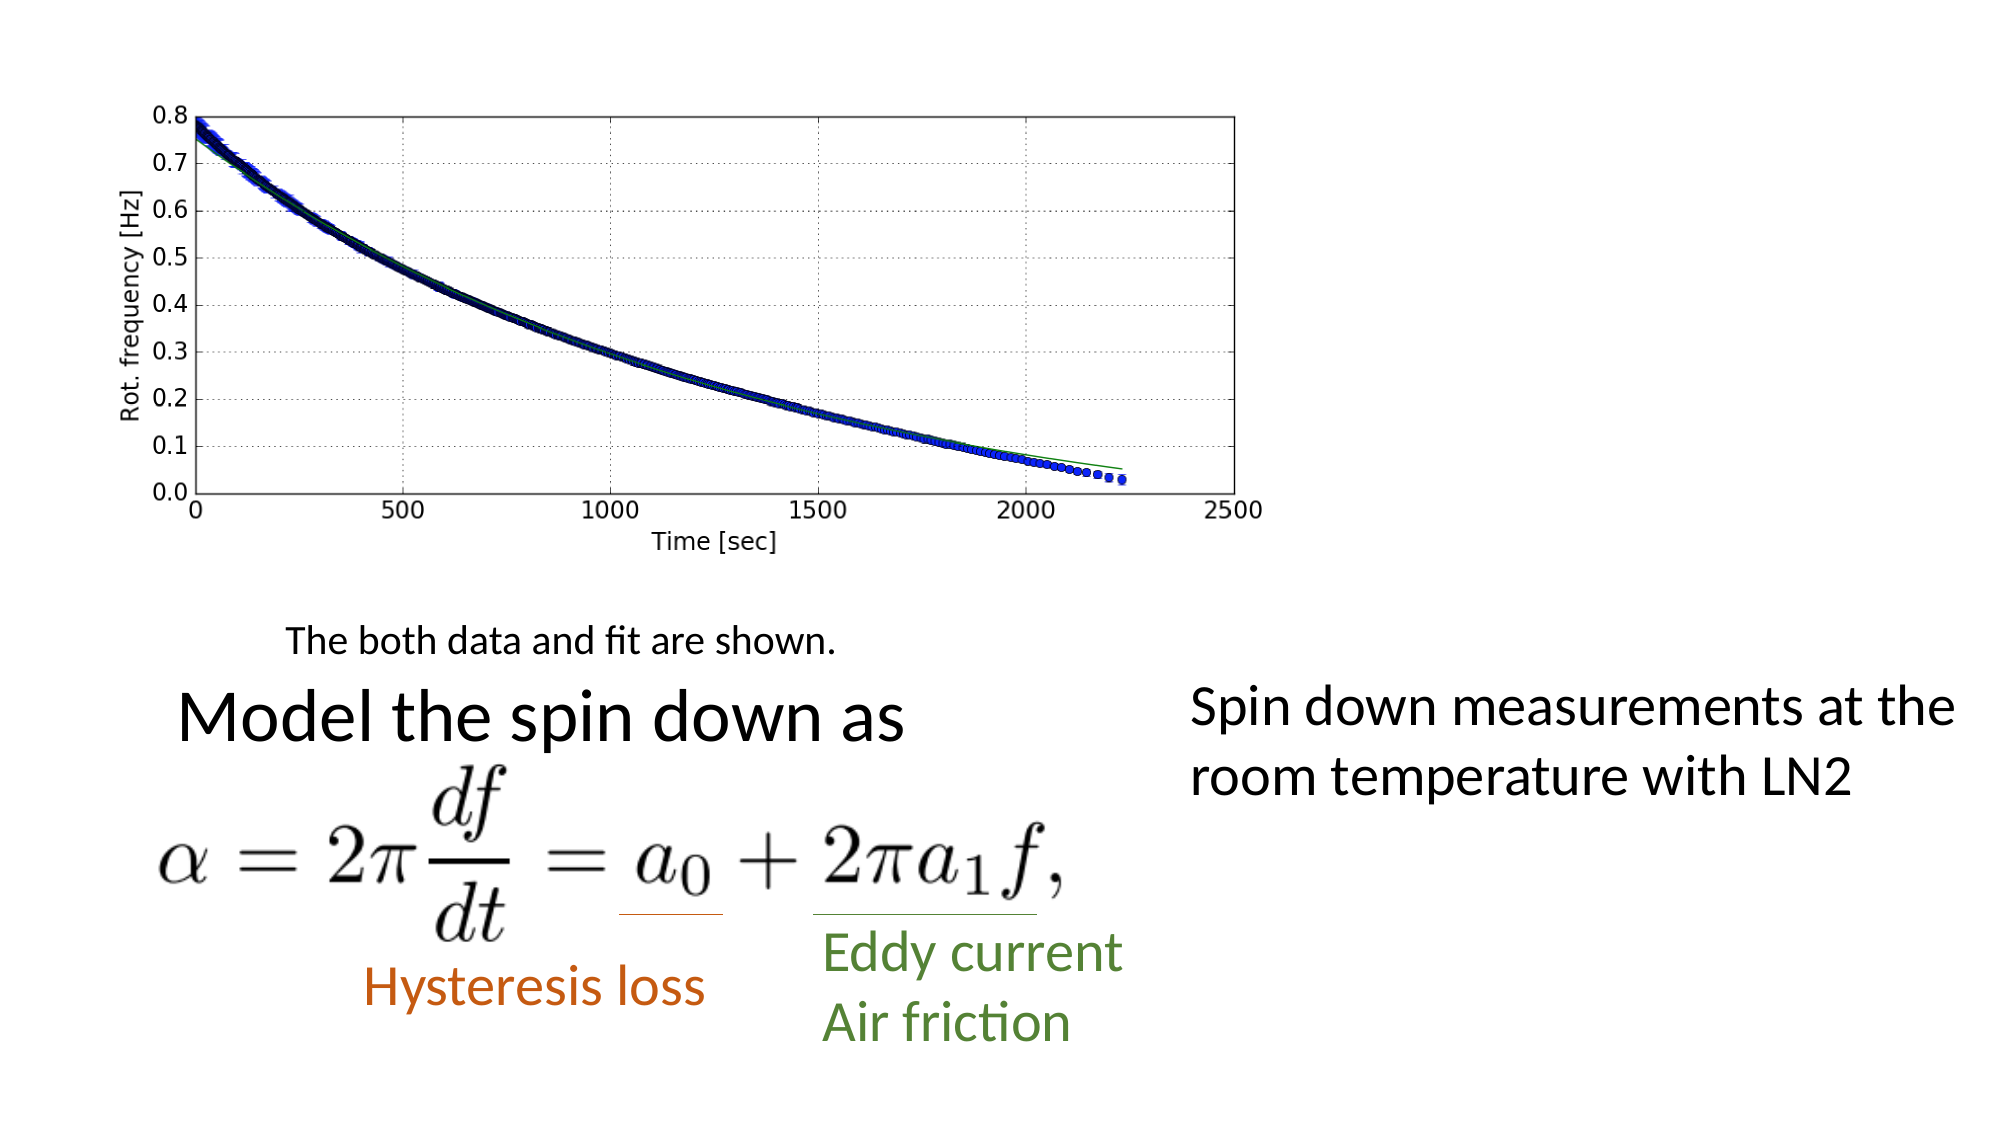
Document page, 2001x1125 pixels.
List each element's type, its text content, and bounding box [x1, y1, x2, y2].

text_box Hysteresis loss [349, 980, 722, 1025]
picture [103, 95, 1276, 559]
text_box The both data and fit are shown. [270, 605, 890, 670]
text_box Eddy current Air friction [807, 980, 1139, 1061]
text_box Model the spin down as [162, 659, 922, 745]
picture [103, 745, 1227, 980]
text_box Spin down measurements at the room temperature with LN2 [1175, 659, 2000, 814]
